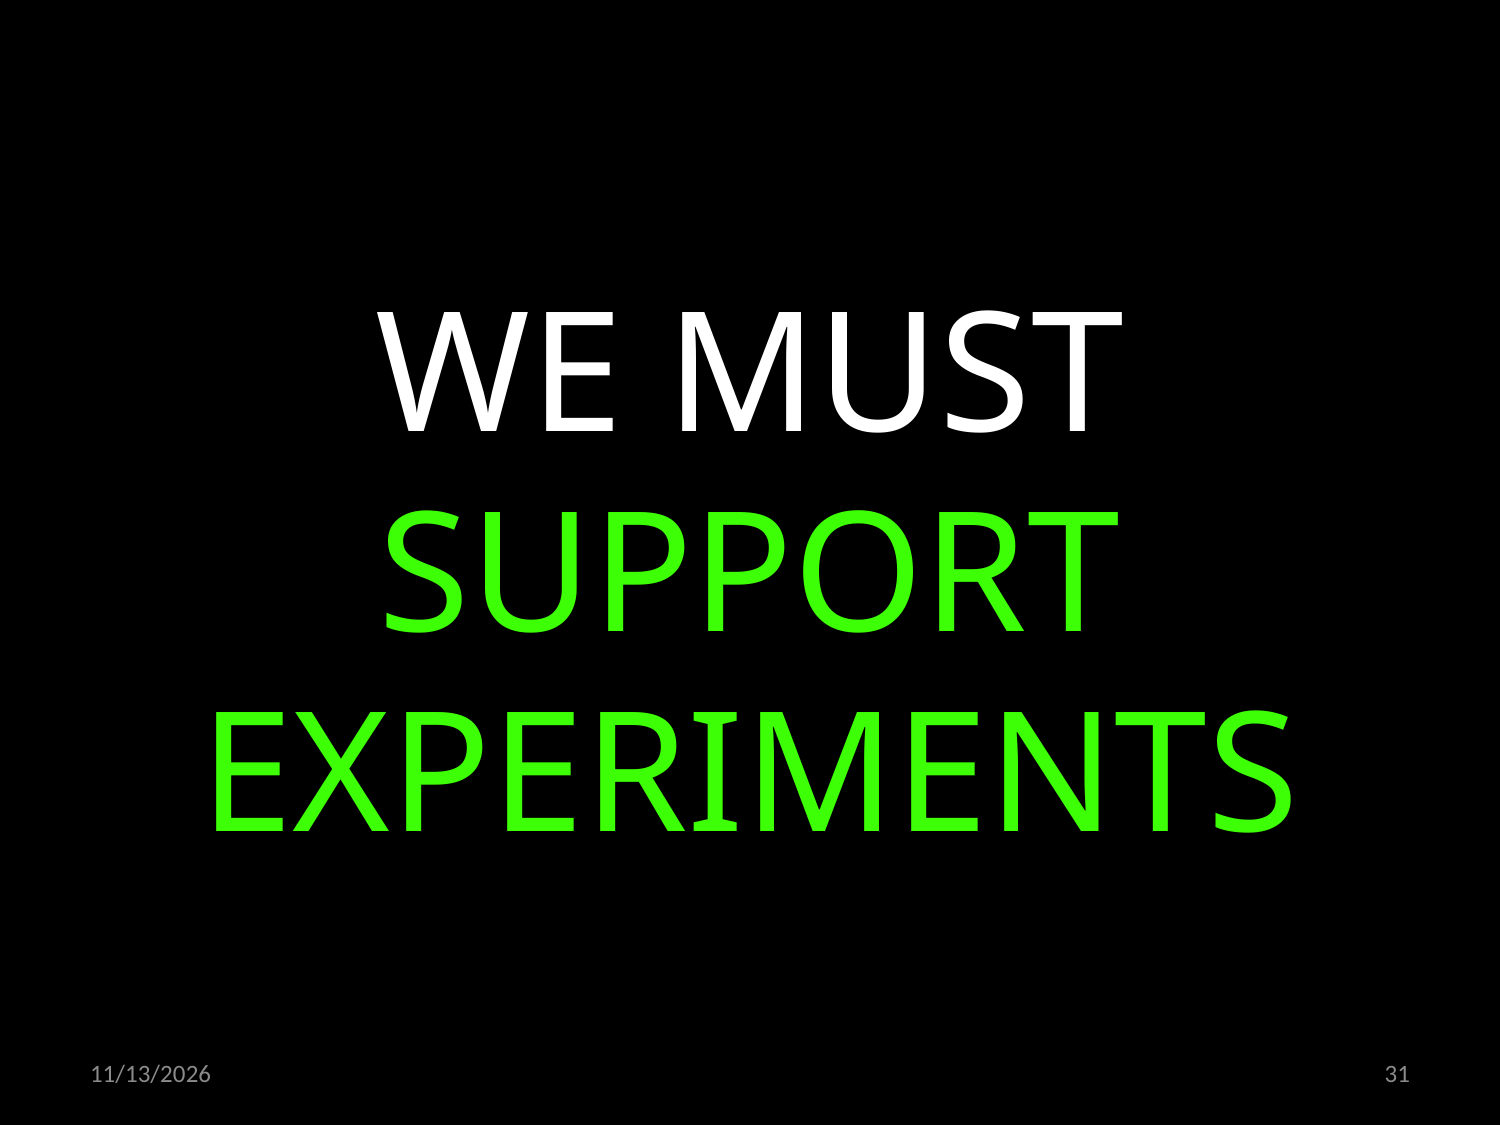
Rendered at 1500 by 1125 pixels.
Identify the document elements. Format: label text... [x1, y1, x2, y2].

slide_number 31 [1074, 1042, 1425, 1103]
text_box WE MUST SUPPORT EXPERIMENTS [0, 257, 1500, 359]
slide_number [75, 1042, 425, 1103]
